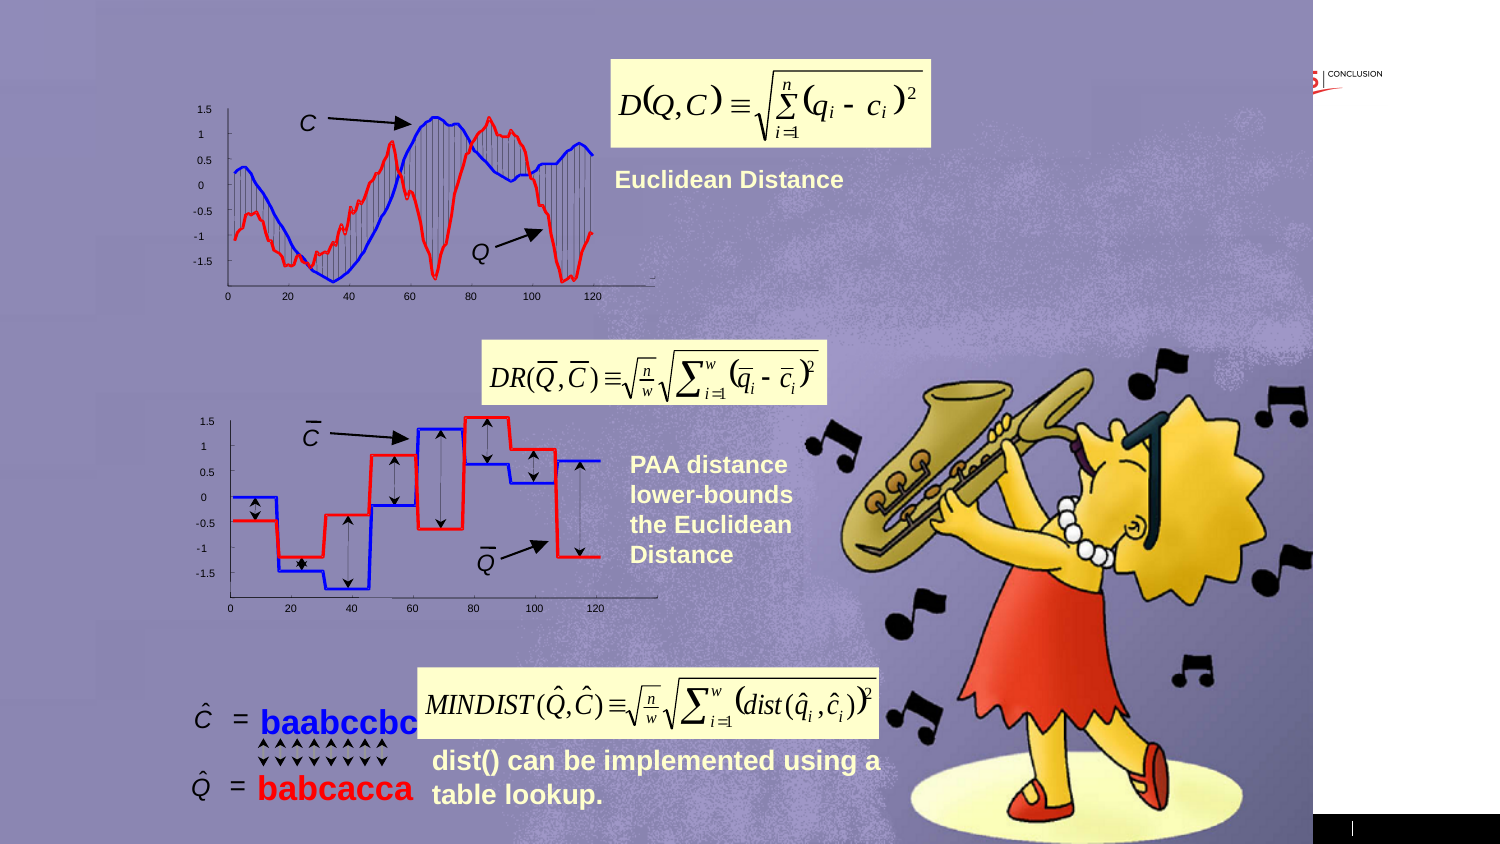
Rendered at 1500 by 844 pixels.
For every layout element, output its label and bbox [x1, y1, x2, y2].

text_box [187, 404, 658, 625]
text_box [193, 696, 213, 734]
text_box [257, 738, 388, 767]
text_box [193, 92, 634, 313]
text_box [420, 671, 903, 817]
text_box [190, 764, 211, 802]
picture [1313, 59, 1388, 106]
text_box [603, 63, 941, 200]
text_box [484, 343, 825, 410]
text_box [0, 0, 1313, 844]
picture [1313, 814, 1500, 844]
